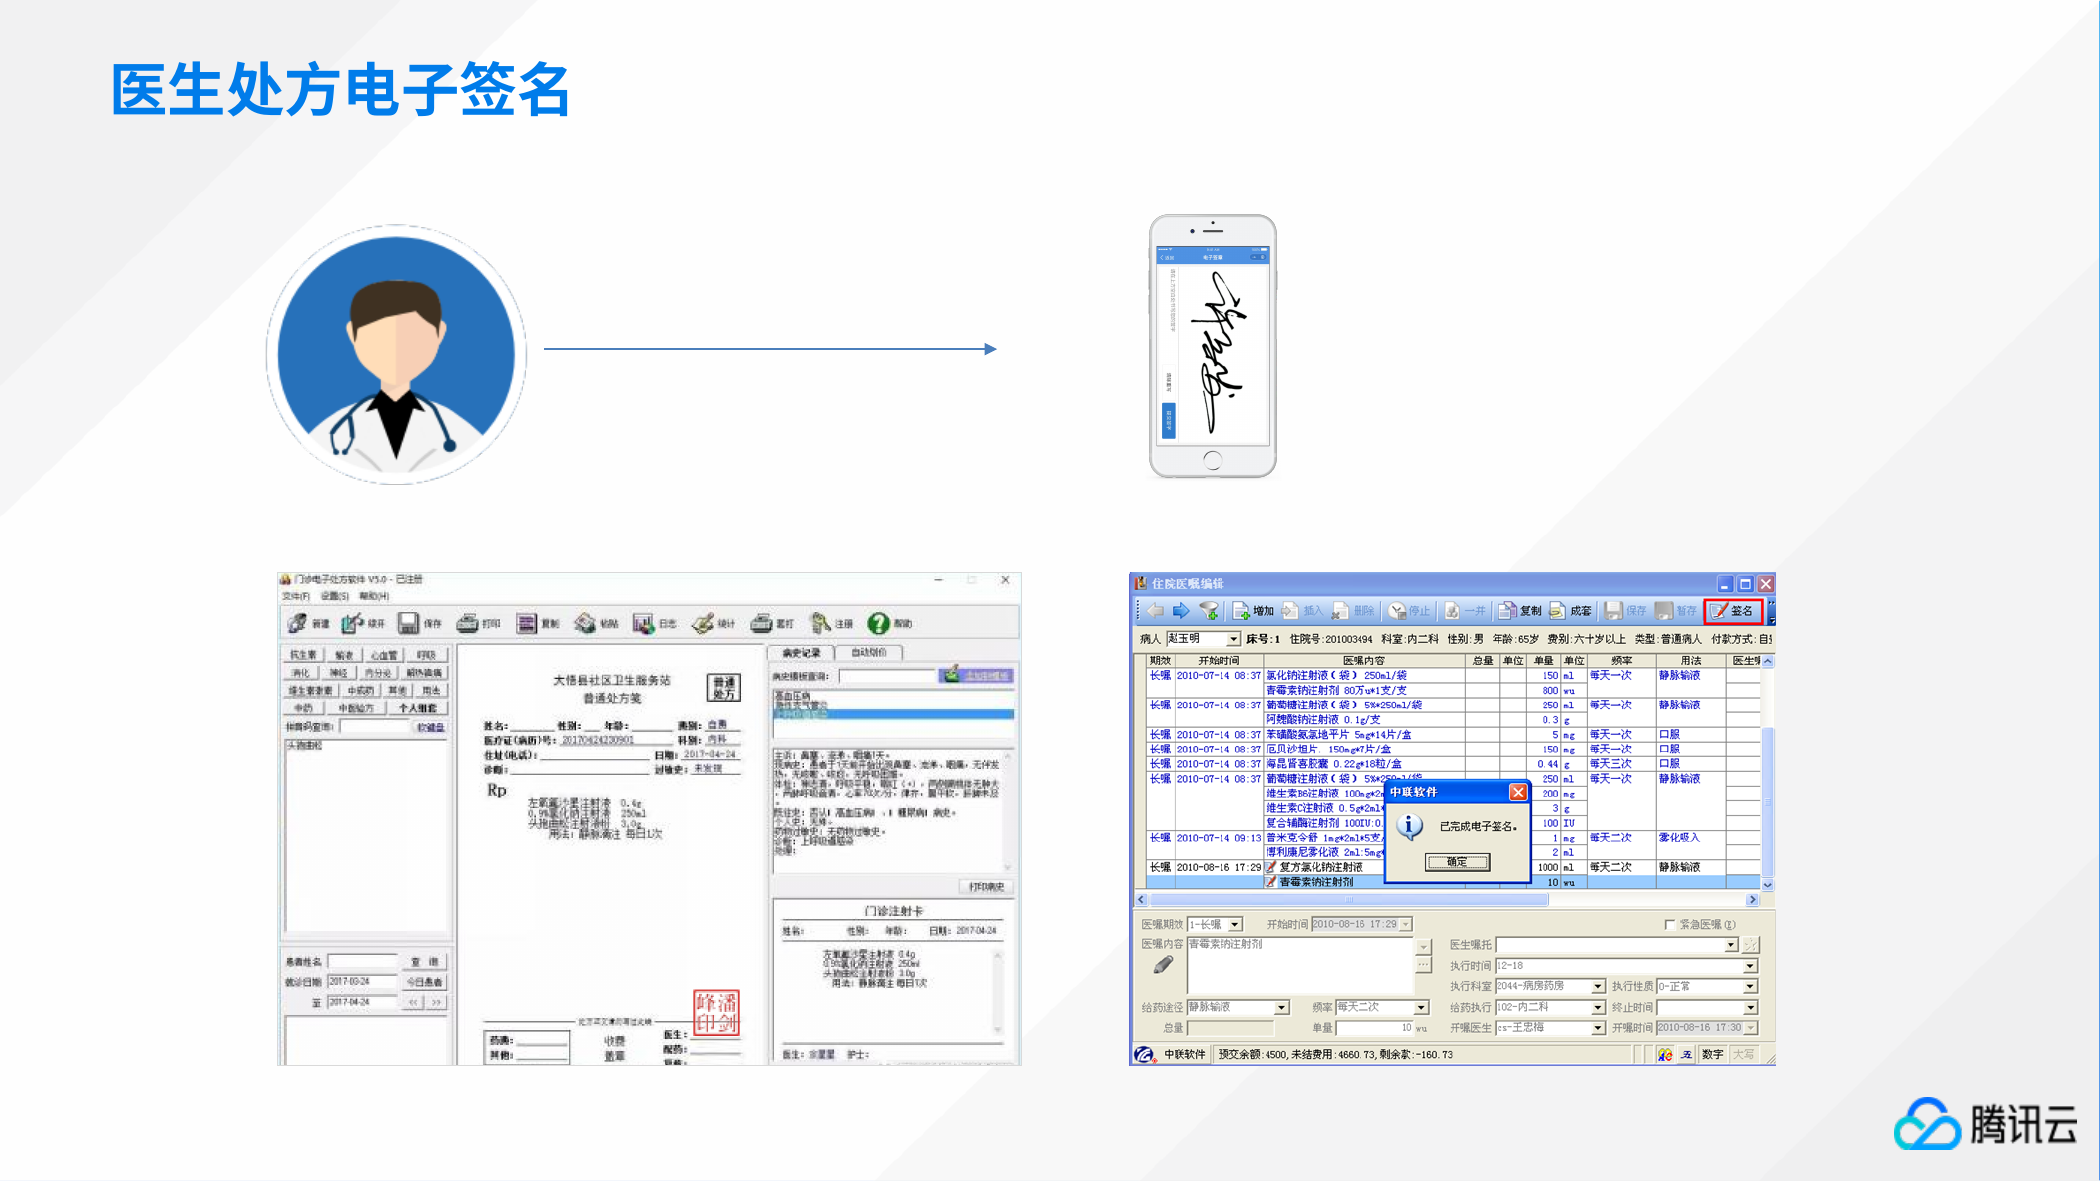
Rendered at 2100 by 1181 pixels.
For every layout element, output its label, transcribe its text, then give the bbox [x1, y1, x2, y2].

text_box 医生处方电子签名 [93, 43, 1905, 142]
picture [0, 0, 2100, 1181]
